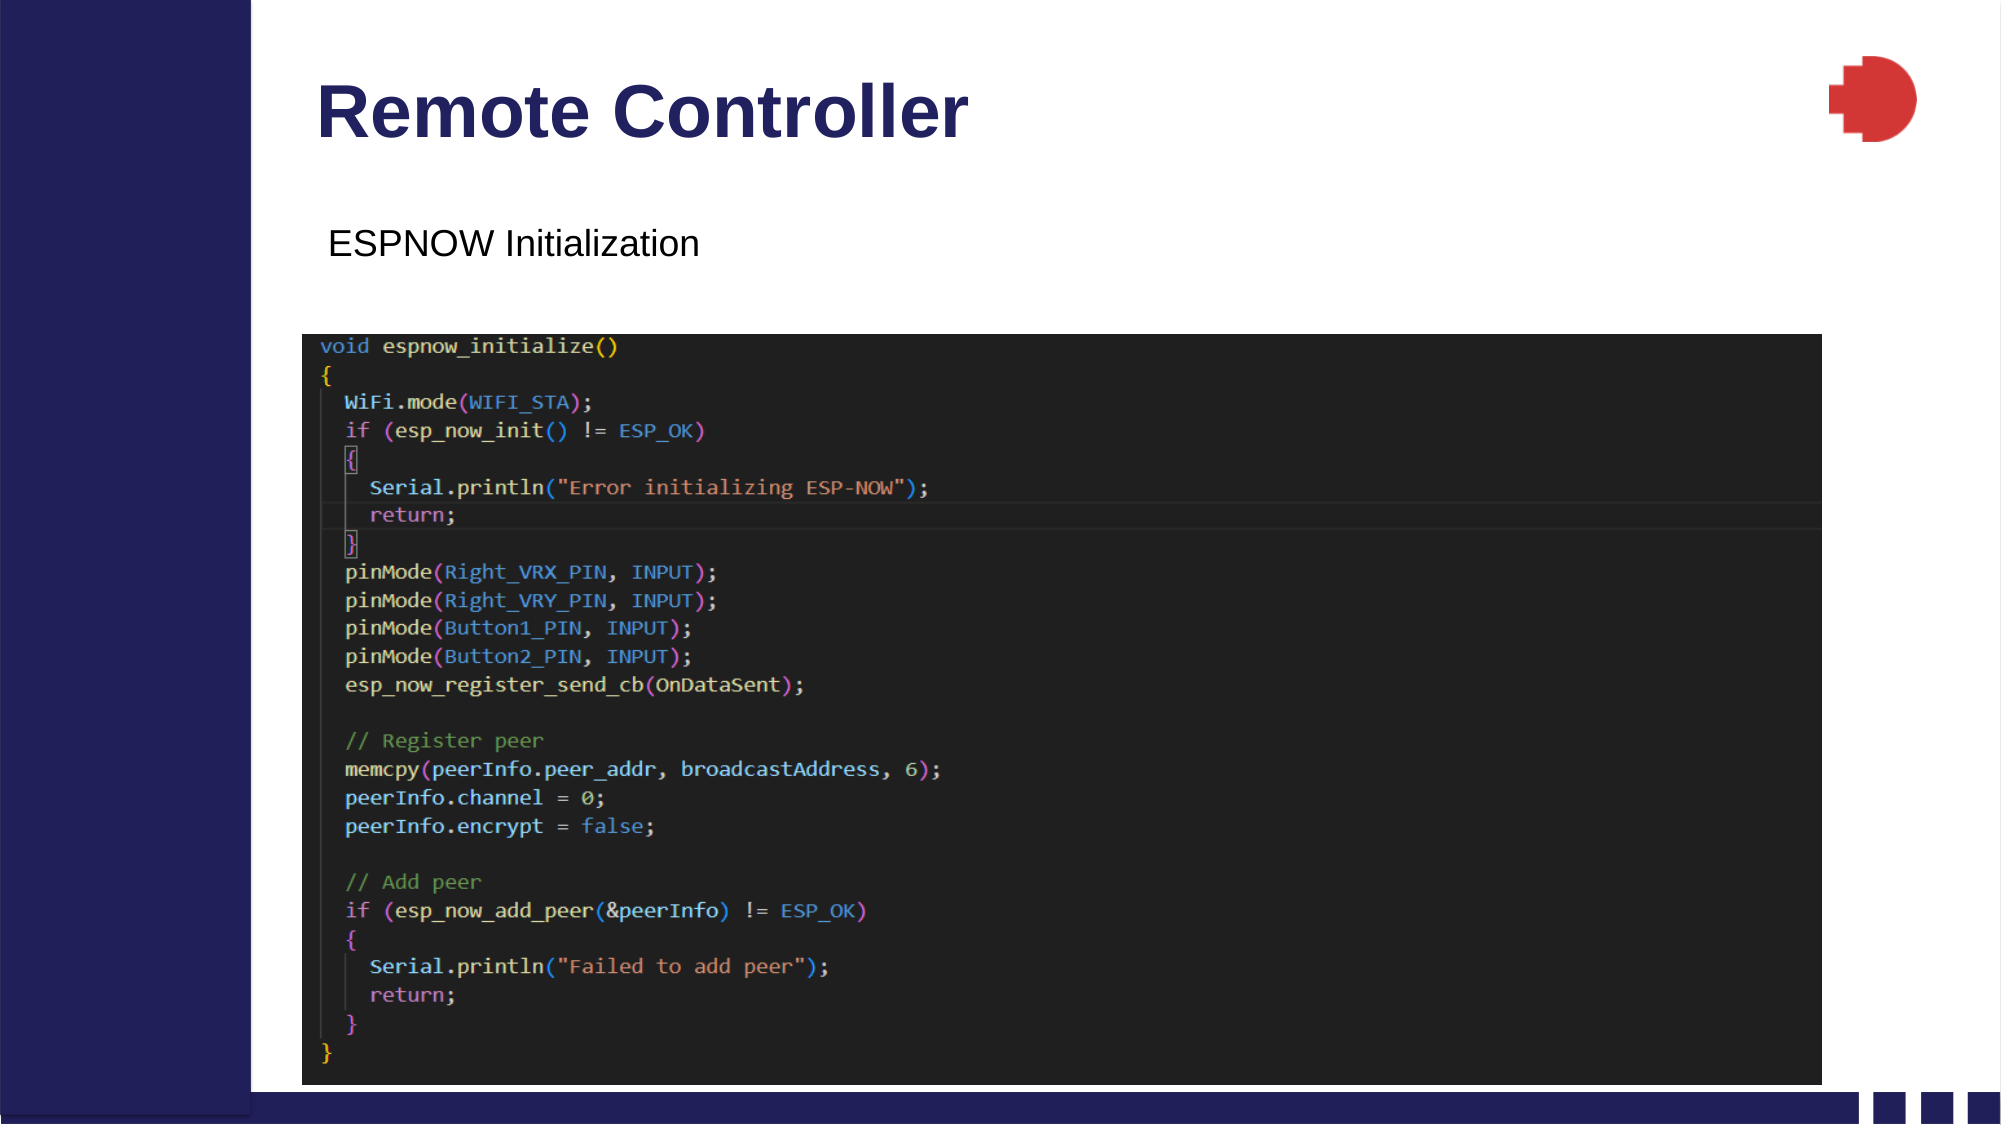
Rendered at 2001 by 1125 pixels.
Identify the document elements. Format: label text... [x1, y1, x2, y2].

picture [1829, 56, 1917, 143]
picture [0, 0, 2001, 1125]
text_box ESPNOW Initialization [312, 211, 1565, 272]
title Remote Controller [301, 55, 1781, 177]
picture [301, 334, 1822, 1085]
